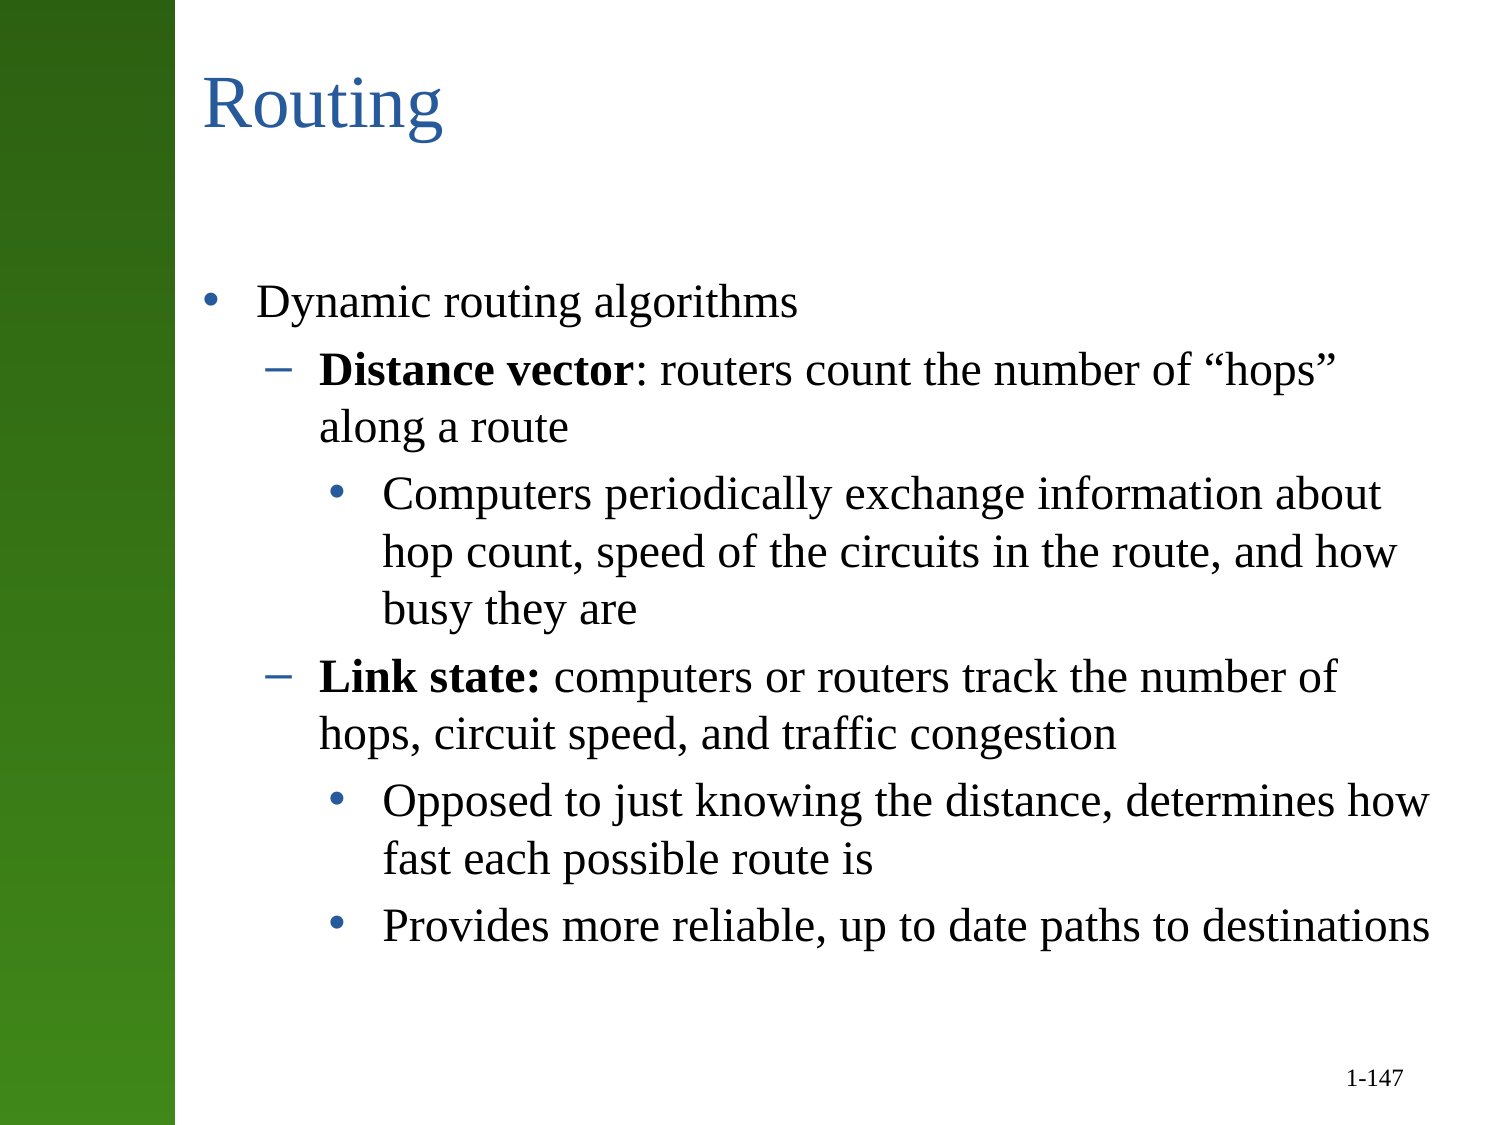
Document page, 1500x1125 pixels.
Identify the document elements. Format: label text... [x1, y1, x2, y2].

list Dynamic routing algorithms Distance vector: routers count the number of “hops” along a route Computers periodically exchange information about hop count, speed of the circuits in the route, and how busy they are Link state: computers or routers track the number of hops, circuit speed, and traffic congestion Opposed to just knowing the distance, determines how fast each possible route is Provides more reliable, up to date paths to destinations [187, 262, 1450, 1005]
title Routing [187, 45, 1450, 233]
